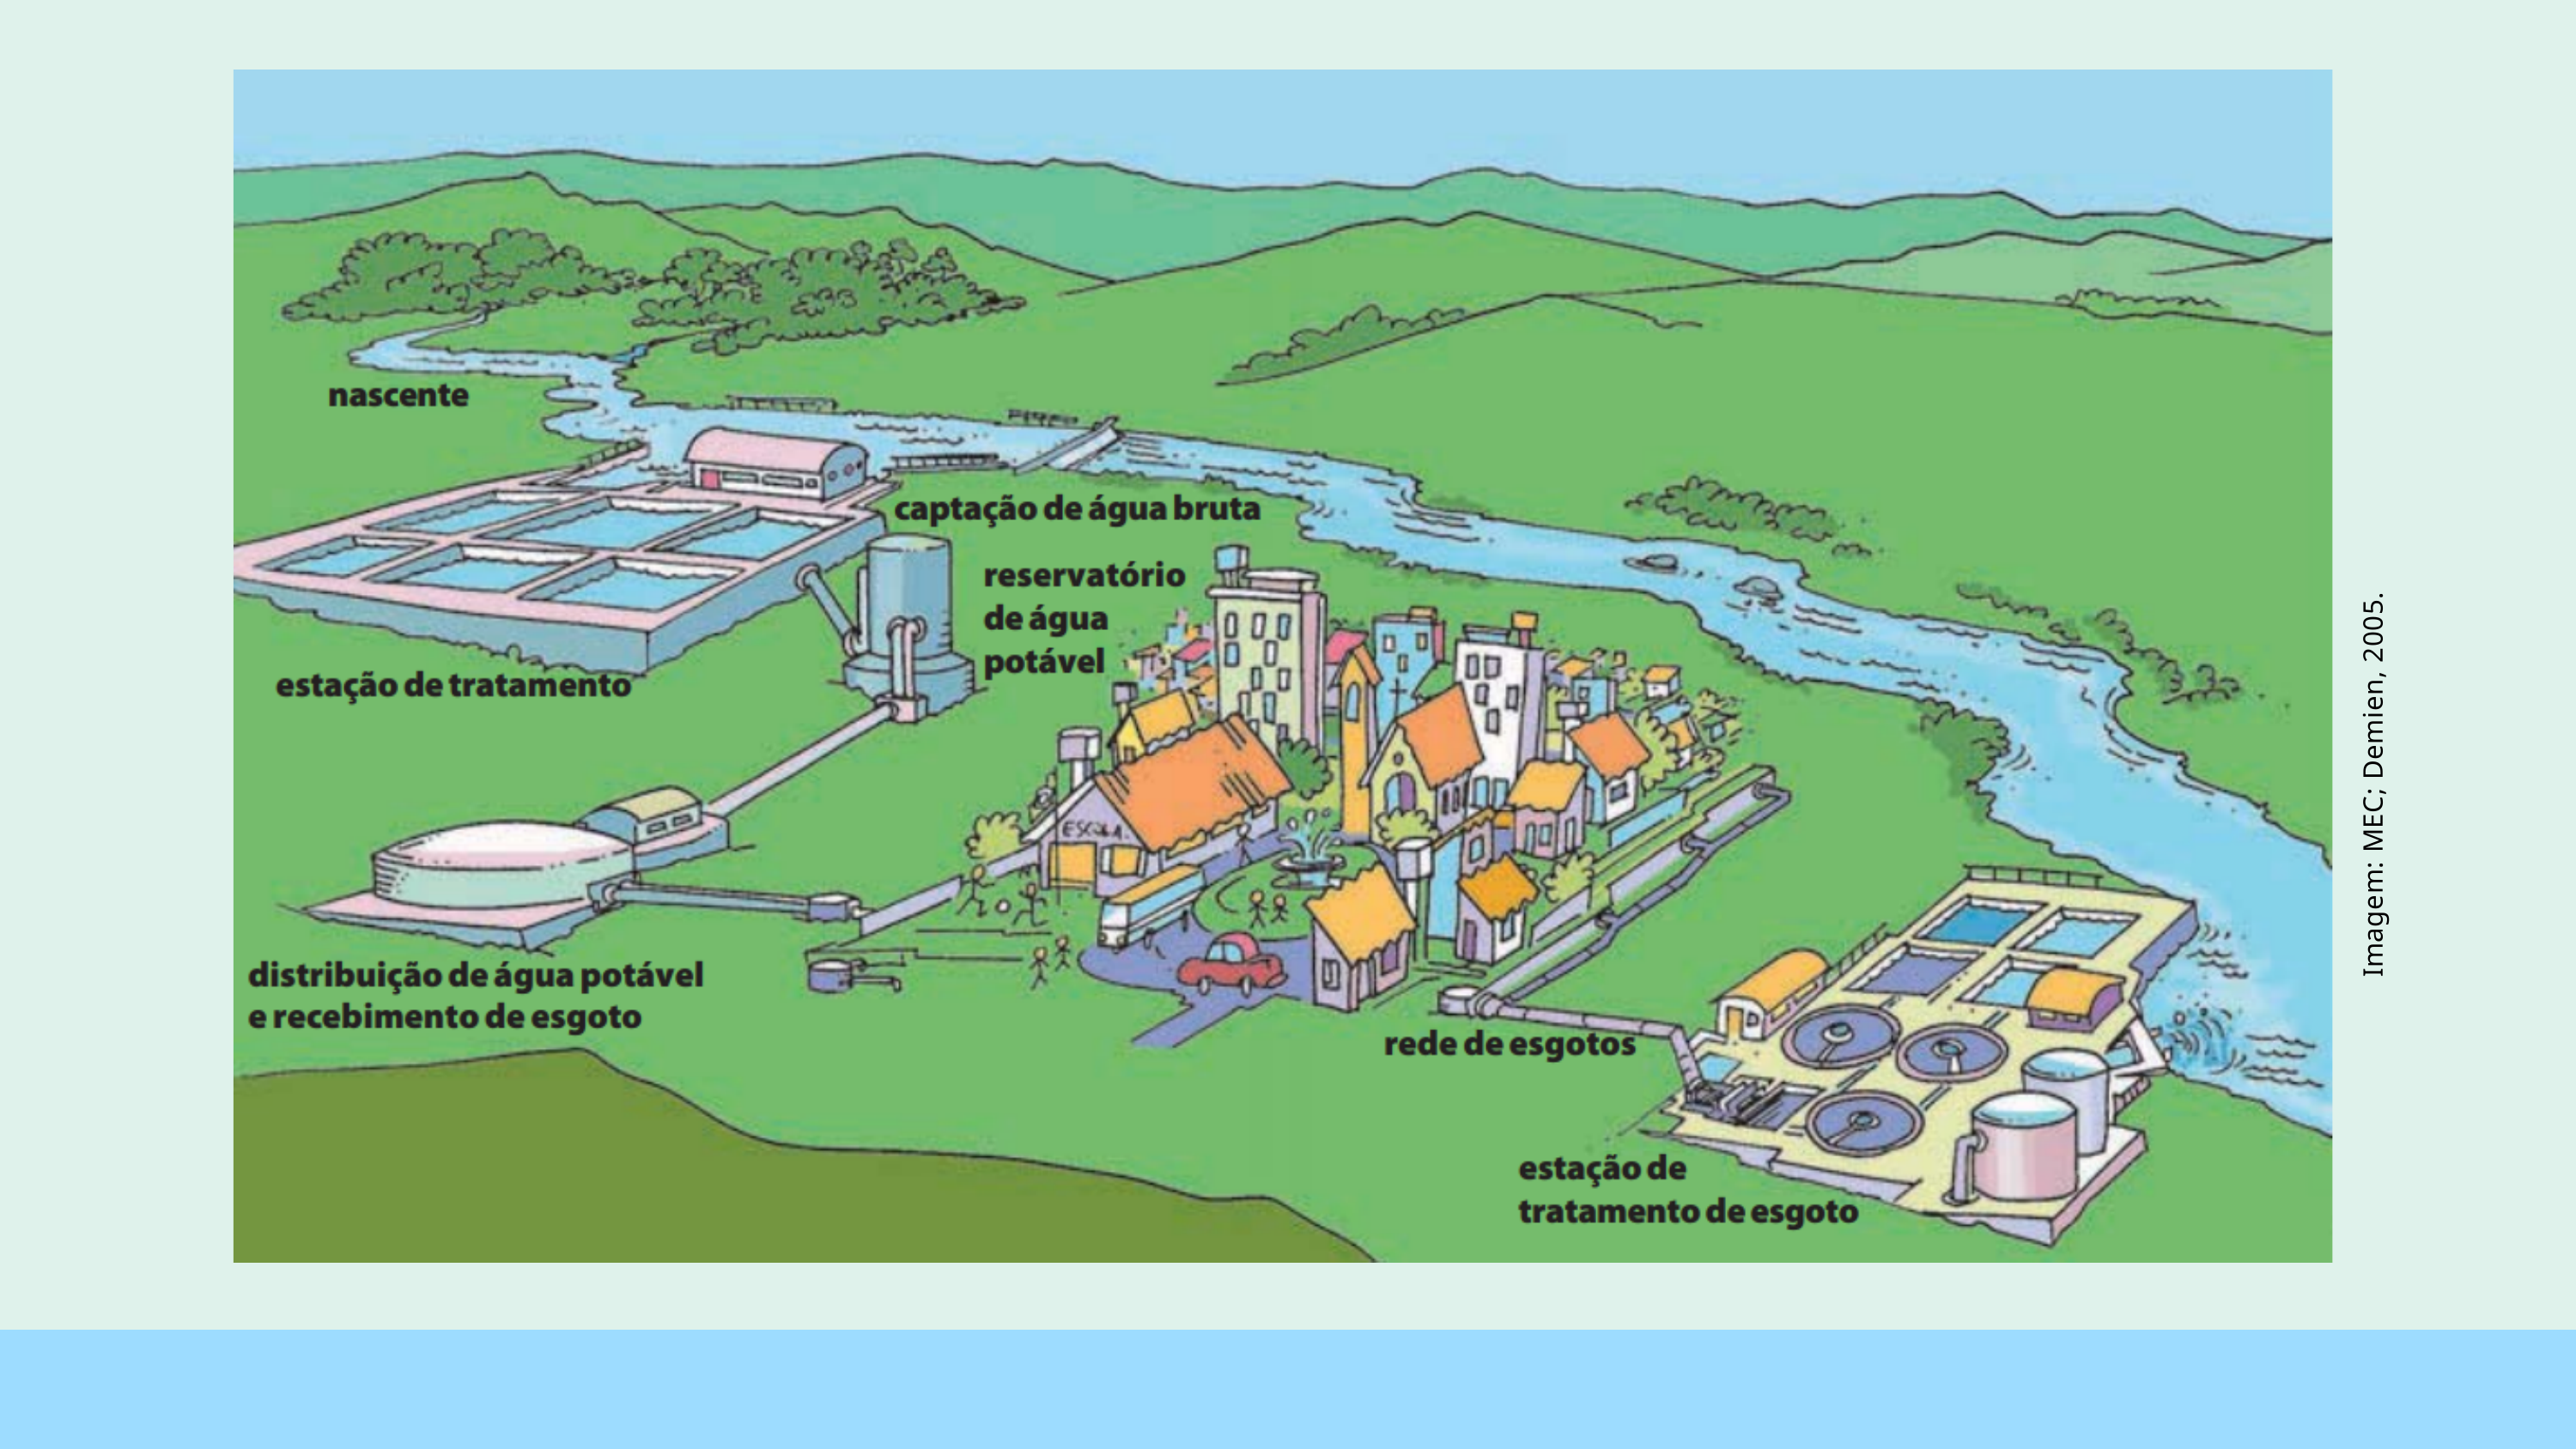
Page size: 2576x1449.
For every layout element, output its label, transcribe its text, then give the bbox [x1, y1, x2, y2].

text_box Imagem: MEC; Demien, 2005. [2348, 372, 2389, 1198]
text_box [233, 70, 2333, 1263]
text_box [0, 1329, 2576, 1449]
